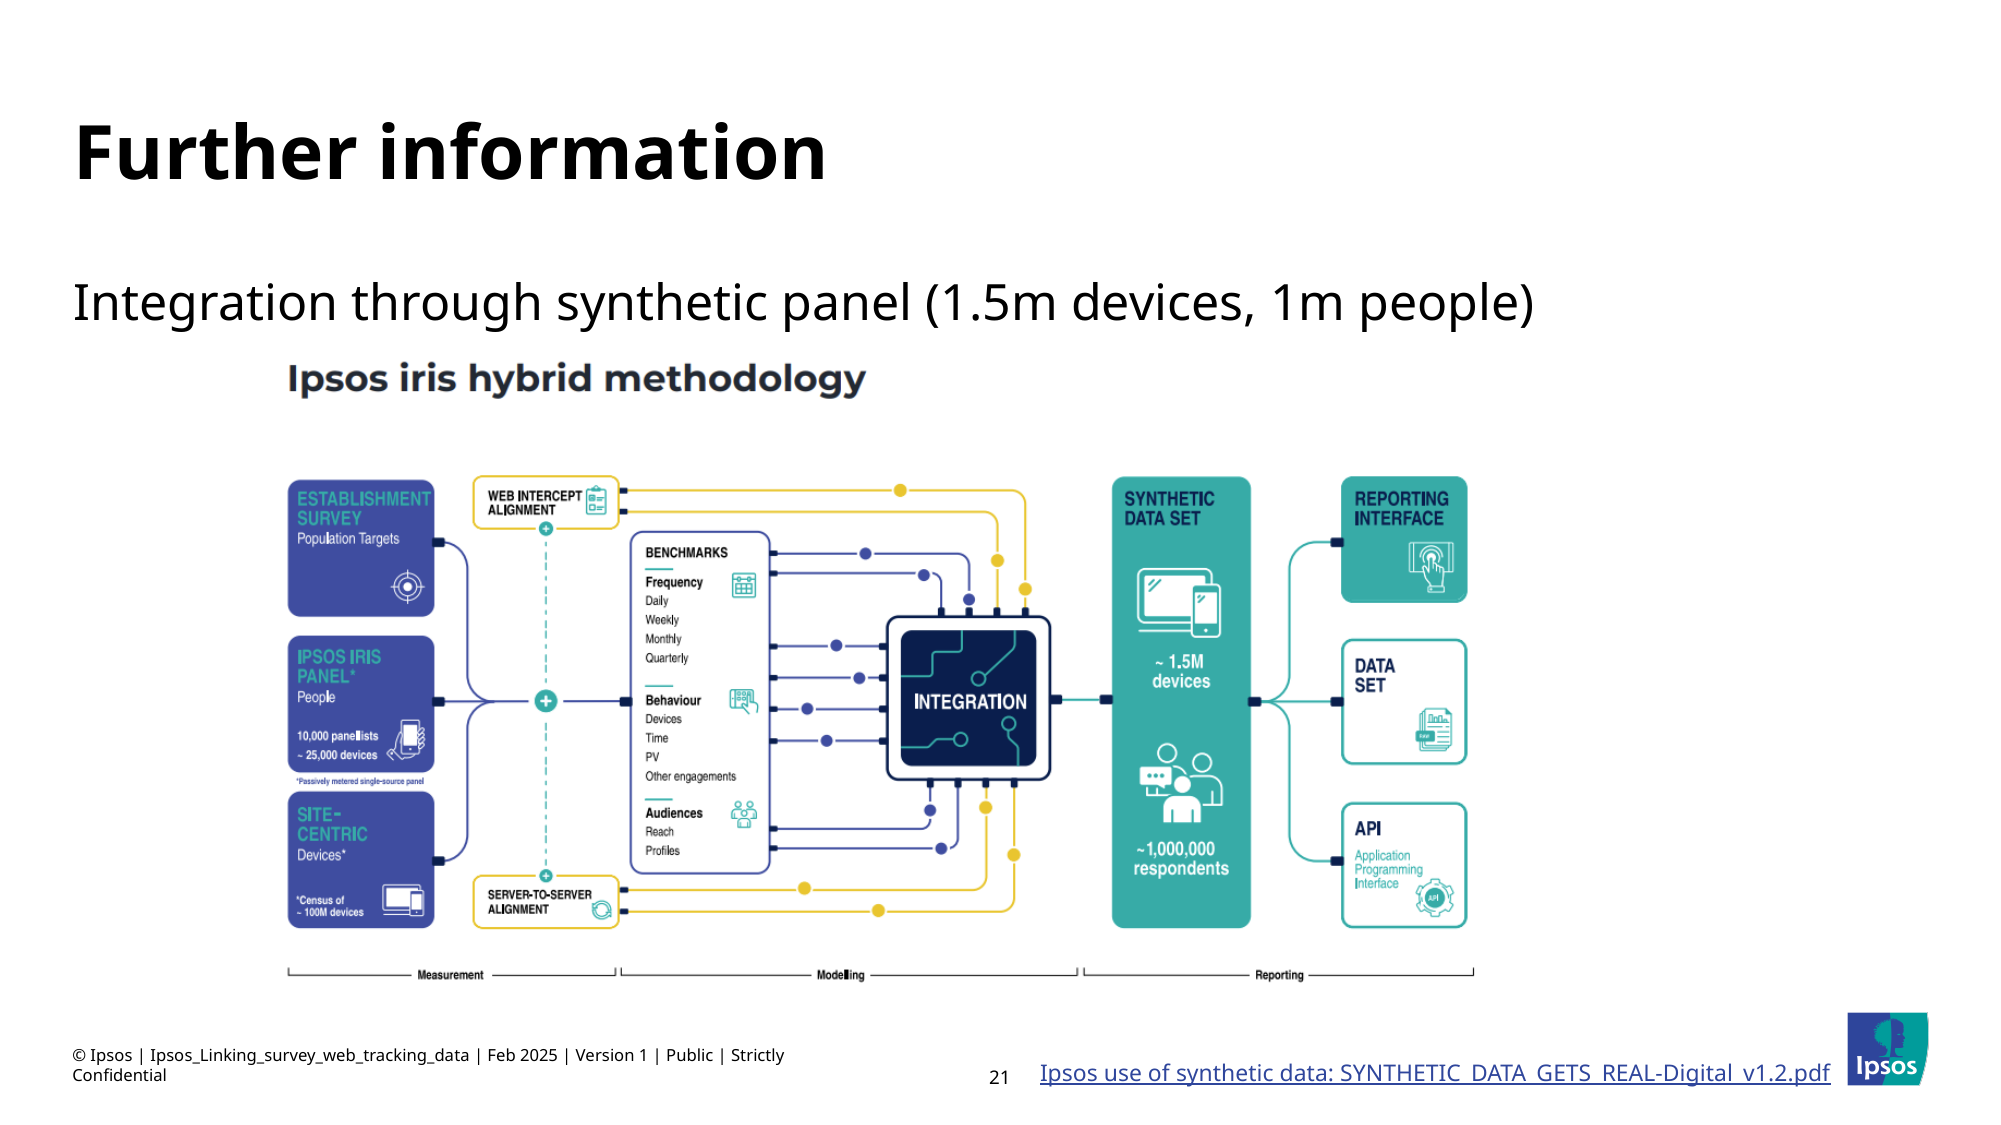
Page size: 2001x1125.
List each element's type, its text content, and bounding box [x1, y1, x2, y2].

picture [258, 341, 1509, 998]
list Integration through synthetic panel (1.5m devices, 1m people) [73, 261, 1928, 896]
picture [1847, 1012, 1929, 1086]
text_box Ipsos use of synthetic data: SYNTHETIC_DATA_GETS_REAL-Digital_v1.2.pdf [1039, 1053, 1832, 1090]
title Further information [73, 115, 1928, 233]
